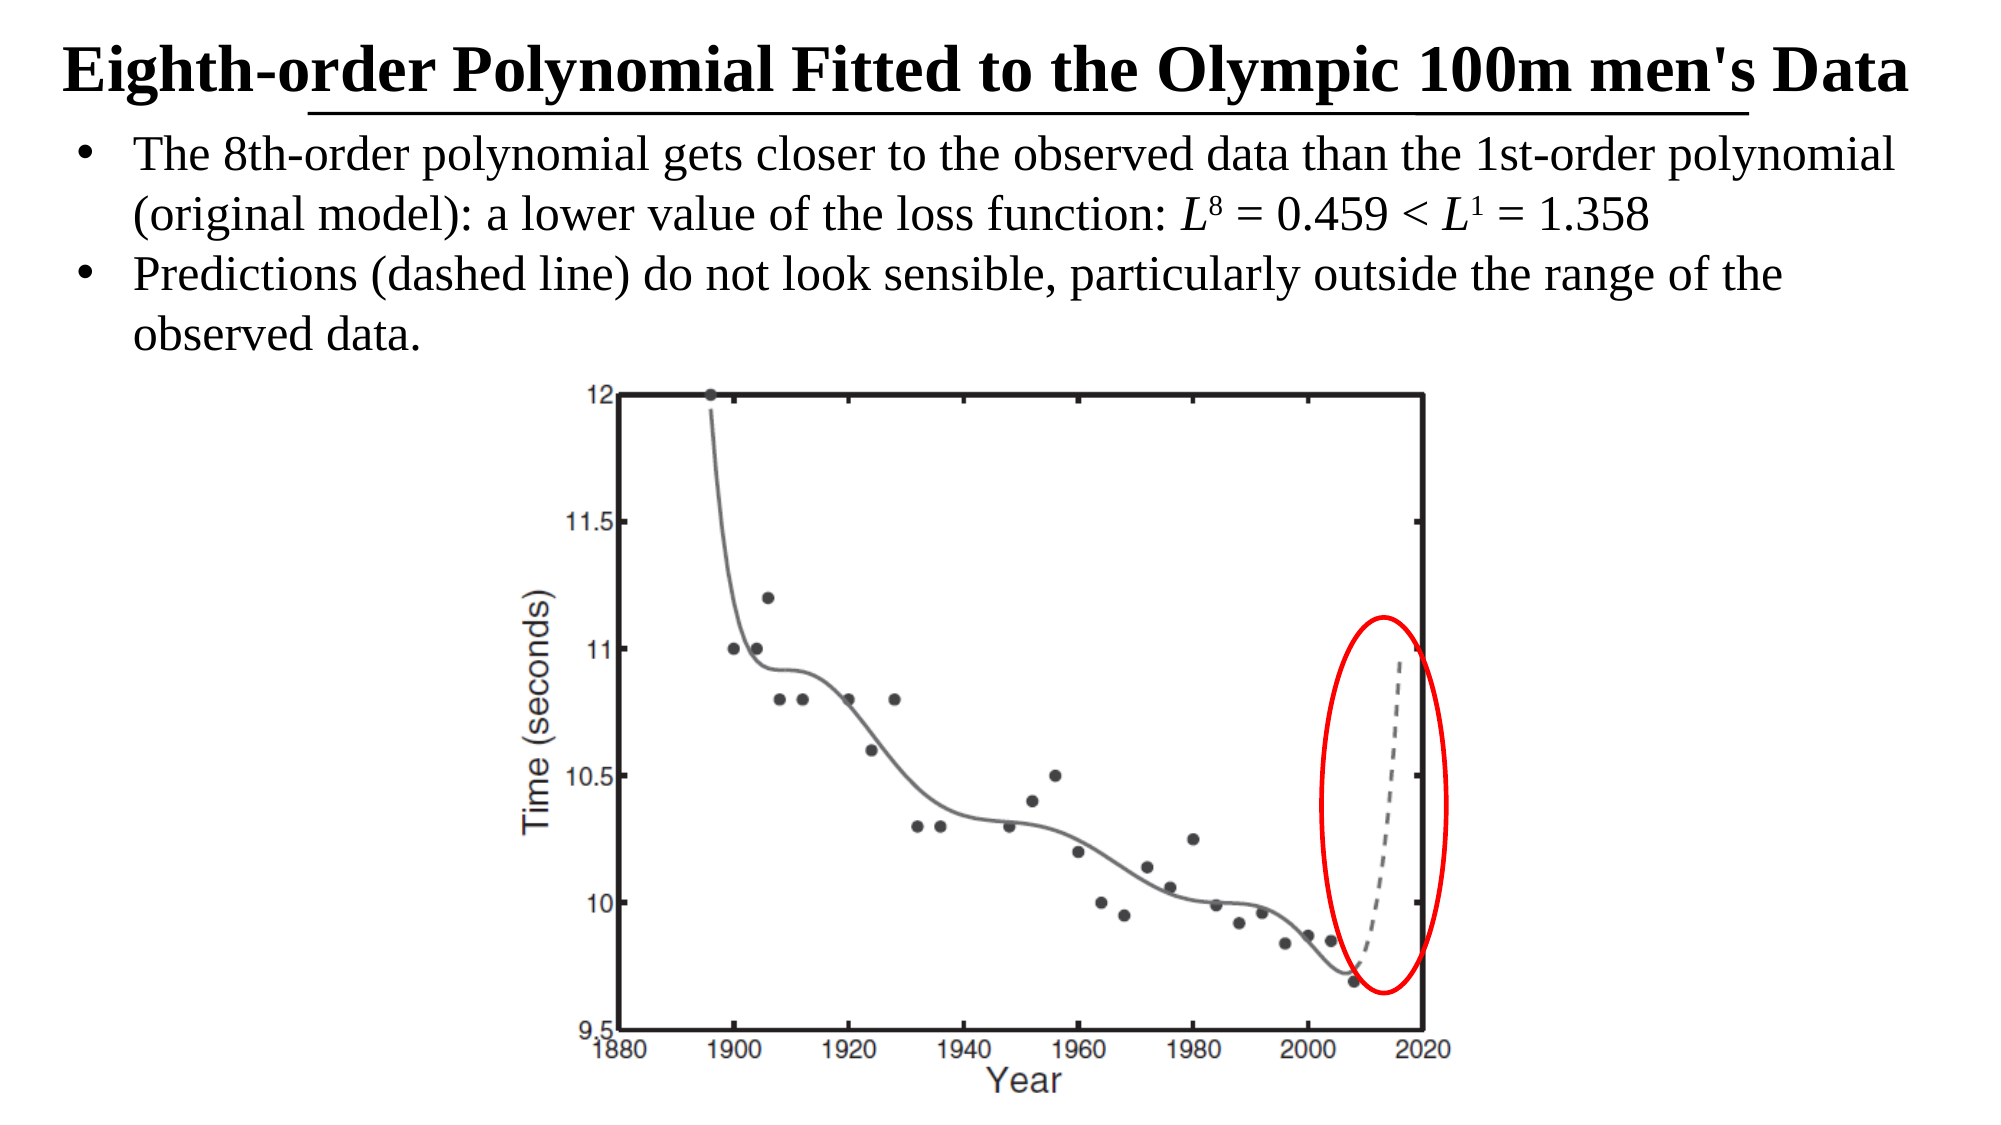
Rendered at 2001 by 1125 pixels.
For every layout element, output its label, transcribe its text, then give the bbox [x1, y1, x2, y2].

picture [508, 372, 1459, 1106]
text_box Eighth-order Polynomial Fitted to the Olympic 100m men's Data [47, 17, 1928, 113]
text_box The 8th-order polynomial gets closer to the observed data than the 1st-order polynomial (original model): a lower value of the loss function: L8 = 0.459 < L1 = 1.358 Predictions (dashed line) do not look sensible, particularly outside the range of the observed data. [61, 113, 1950, 369]
